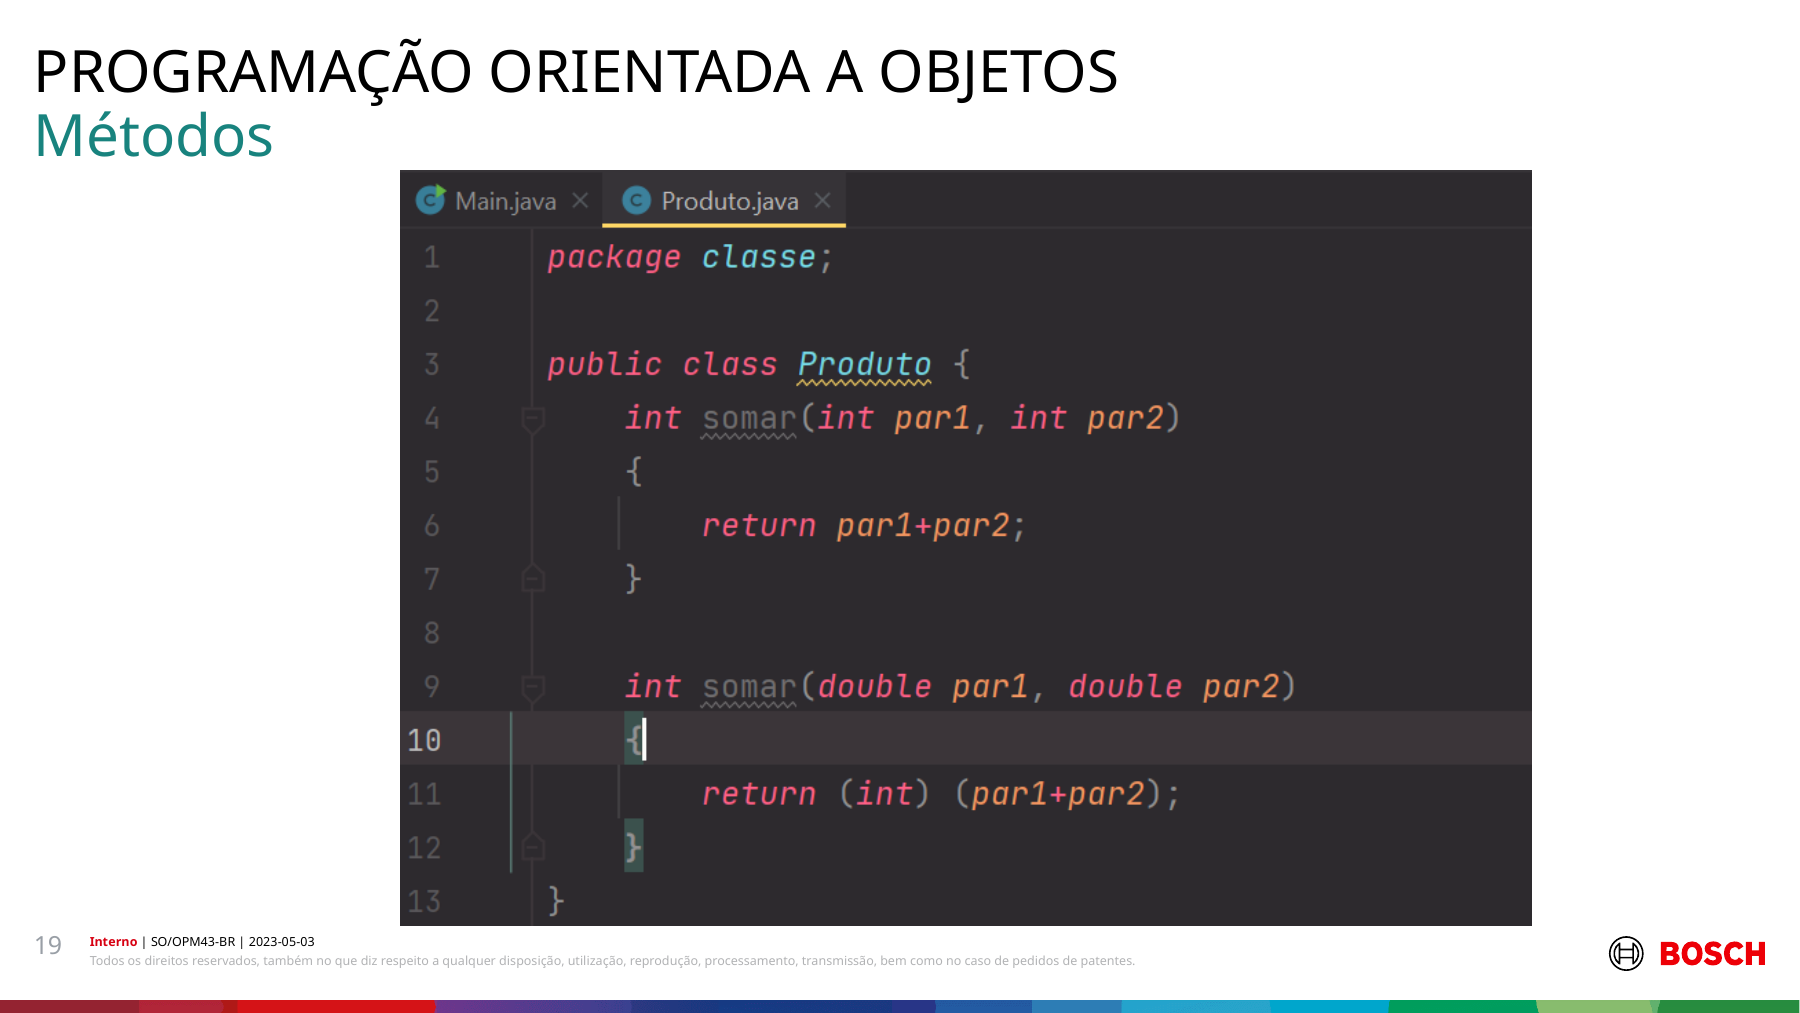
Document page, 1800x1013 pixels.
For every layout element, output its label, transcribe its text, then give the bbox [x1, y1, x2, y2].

title Métodos [33, 107, 1766, 171]
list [400, 170, 1532, 926]
list PROGRAMAÇÃO ORIENTADA A OBJETOS [33, 42, 1766, 107]
picture [0, 1000, 1270, 1013]
slide_number 19 [33, 929, 81, 997]
picture [1388, 1000, 1800, 1013]
